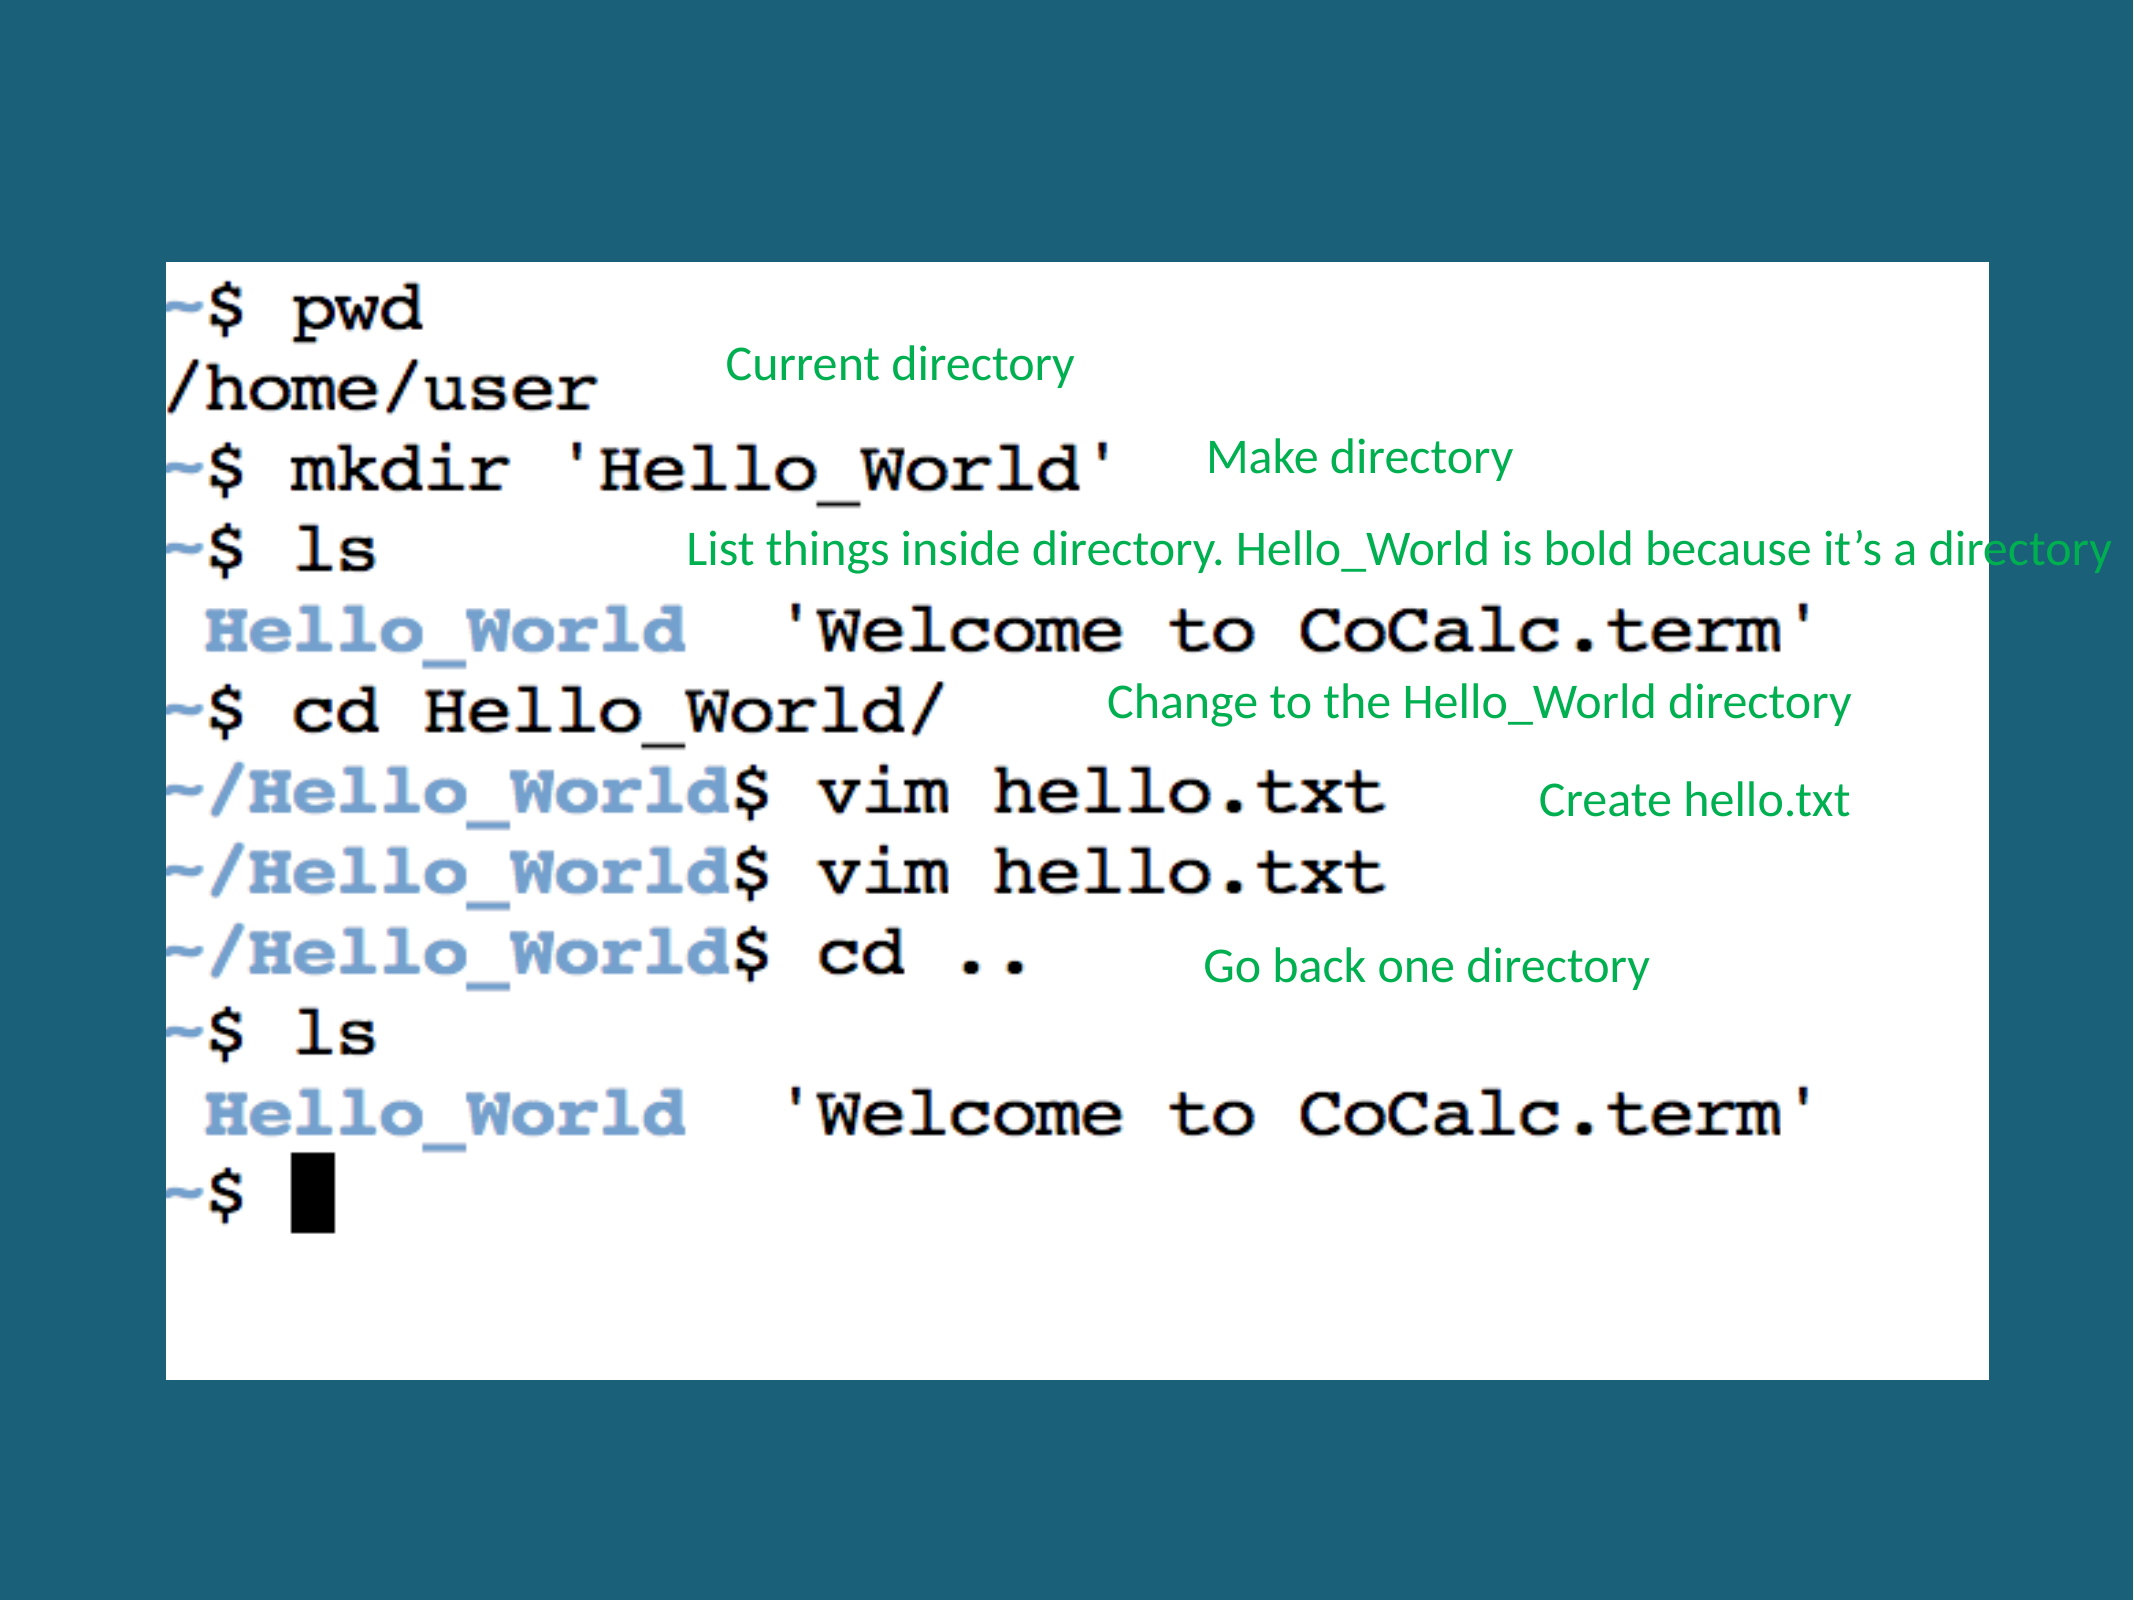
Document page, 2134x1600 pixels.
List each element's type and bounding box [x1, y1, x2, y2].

text_box [166, 262, 2134, 1380]
